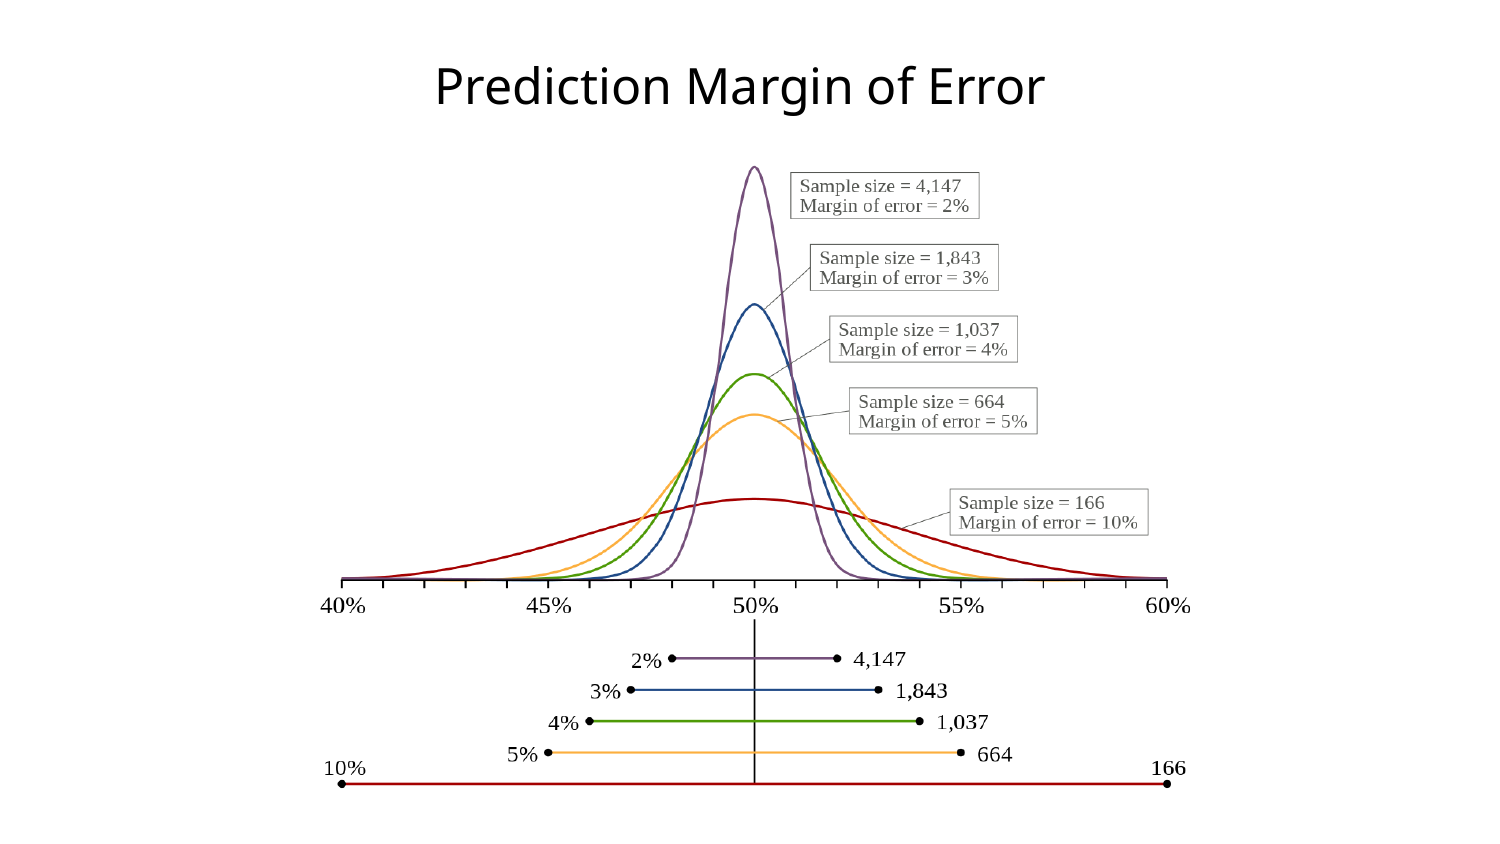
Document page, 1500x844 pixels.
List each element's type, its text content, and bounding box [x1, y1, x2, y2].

title Prediction Margin of Error [419, 40, 1081, 130]
picture [292, 141, 1208, 815]
